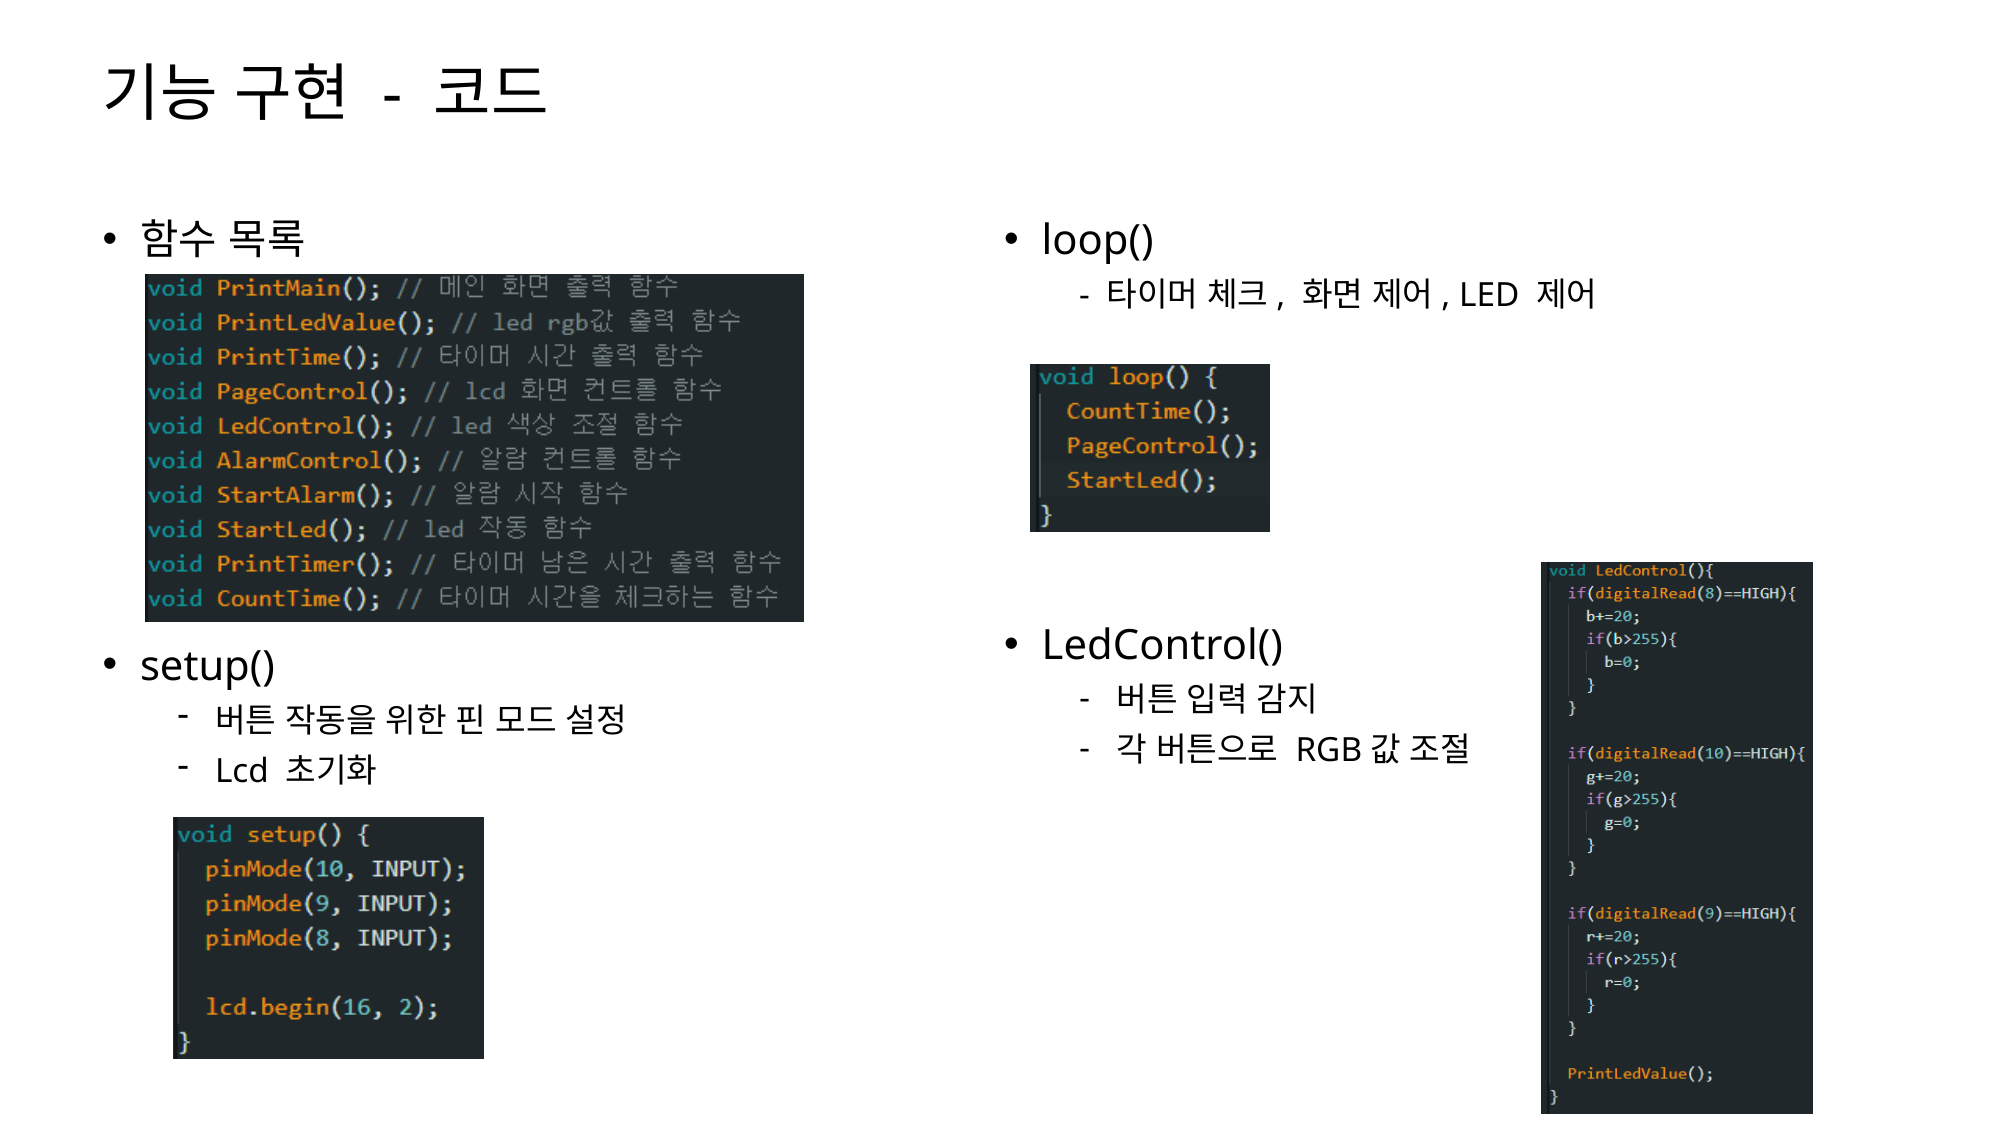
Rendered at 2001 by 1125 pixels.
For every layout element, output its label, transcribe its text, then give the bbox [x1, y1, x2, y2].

text_box loop() - 타이머 체크, 화면 제어, LED 제어 LedControl() 버튼 입력 감지 각 버튼으로 RGB값 조절 [989, 205, 1834, 1079]
picture [1029, 364, 1271, 533]
picture [173, 817, 484, 1060]
picture [144, 274, 804, 623]
list 함수 목록 setup() 버튼 작동을 위한 핀 모드 설정 Lcd 초기화 [87, 205, 932, 1079]
picture [1541, 561, 1813, 1114]
title 기능 구현 - 코드 [87, 46, 1813, 144]
